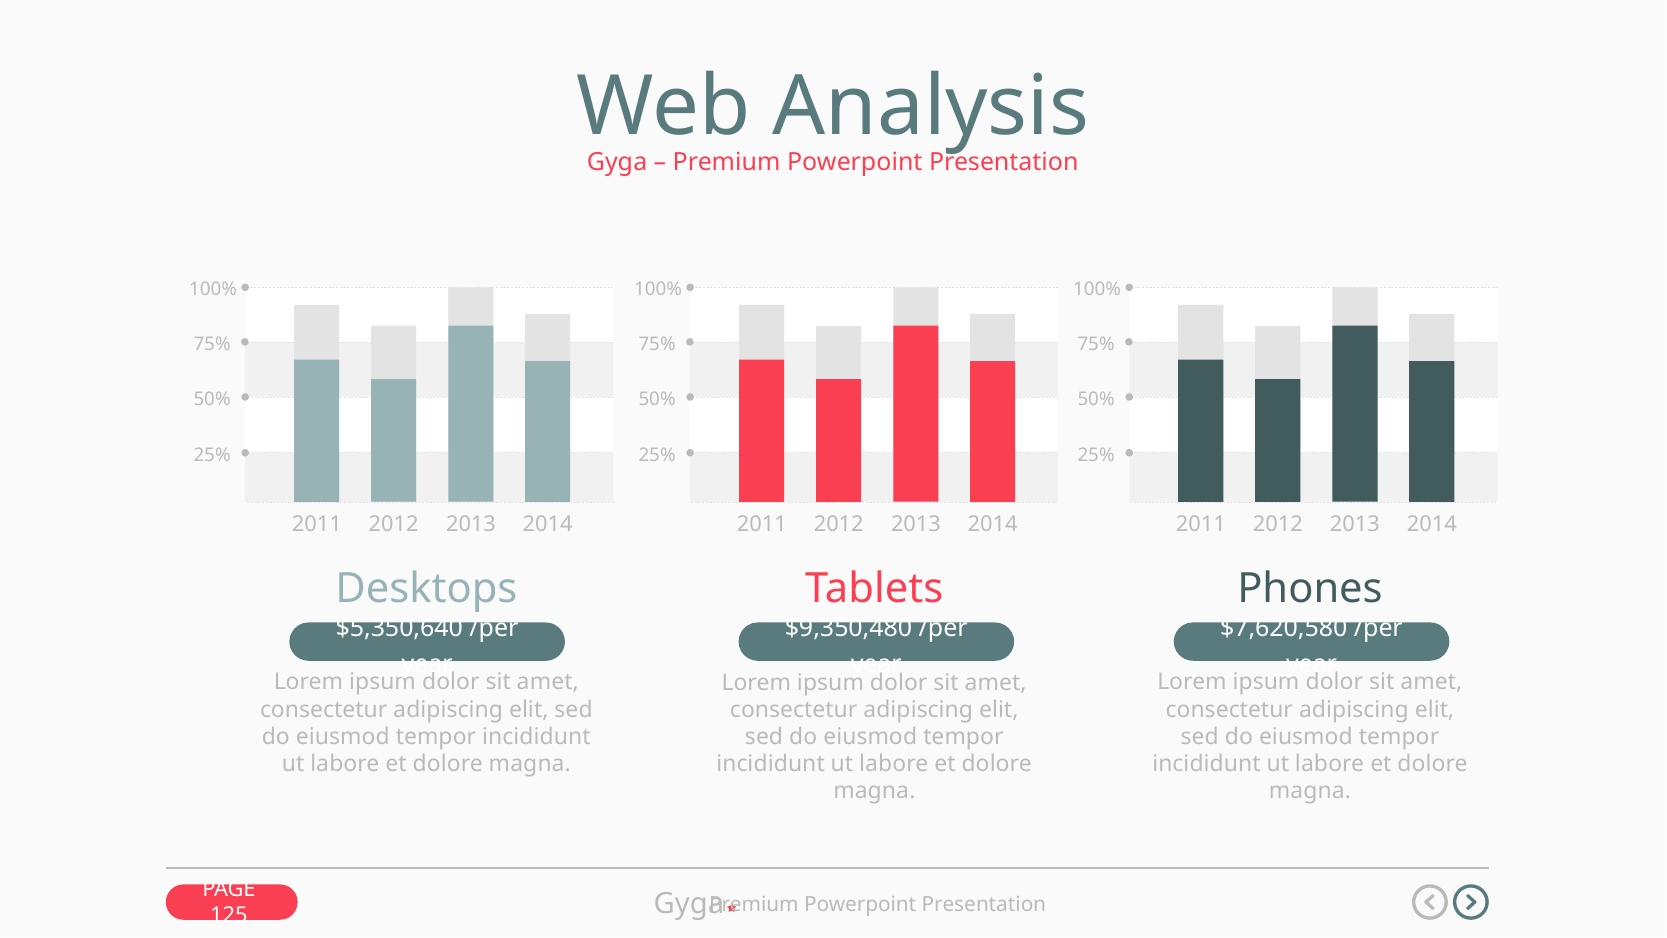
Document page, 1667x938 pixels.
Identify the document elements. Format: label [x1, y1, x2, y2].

text_box [1125, 574, 1495, 812]
list [0, 43, 1667, 185]
text_box [241, 574, 612, 785]
text_box [172, 269, 615, 543]
text_box [617, 269, 1499, 543]
text_box [690, 574, 1059, 812]
